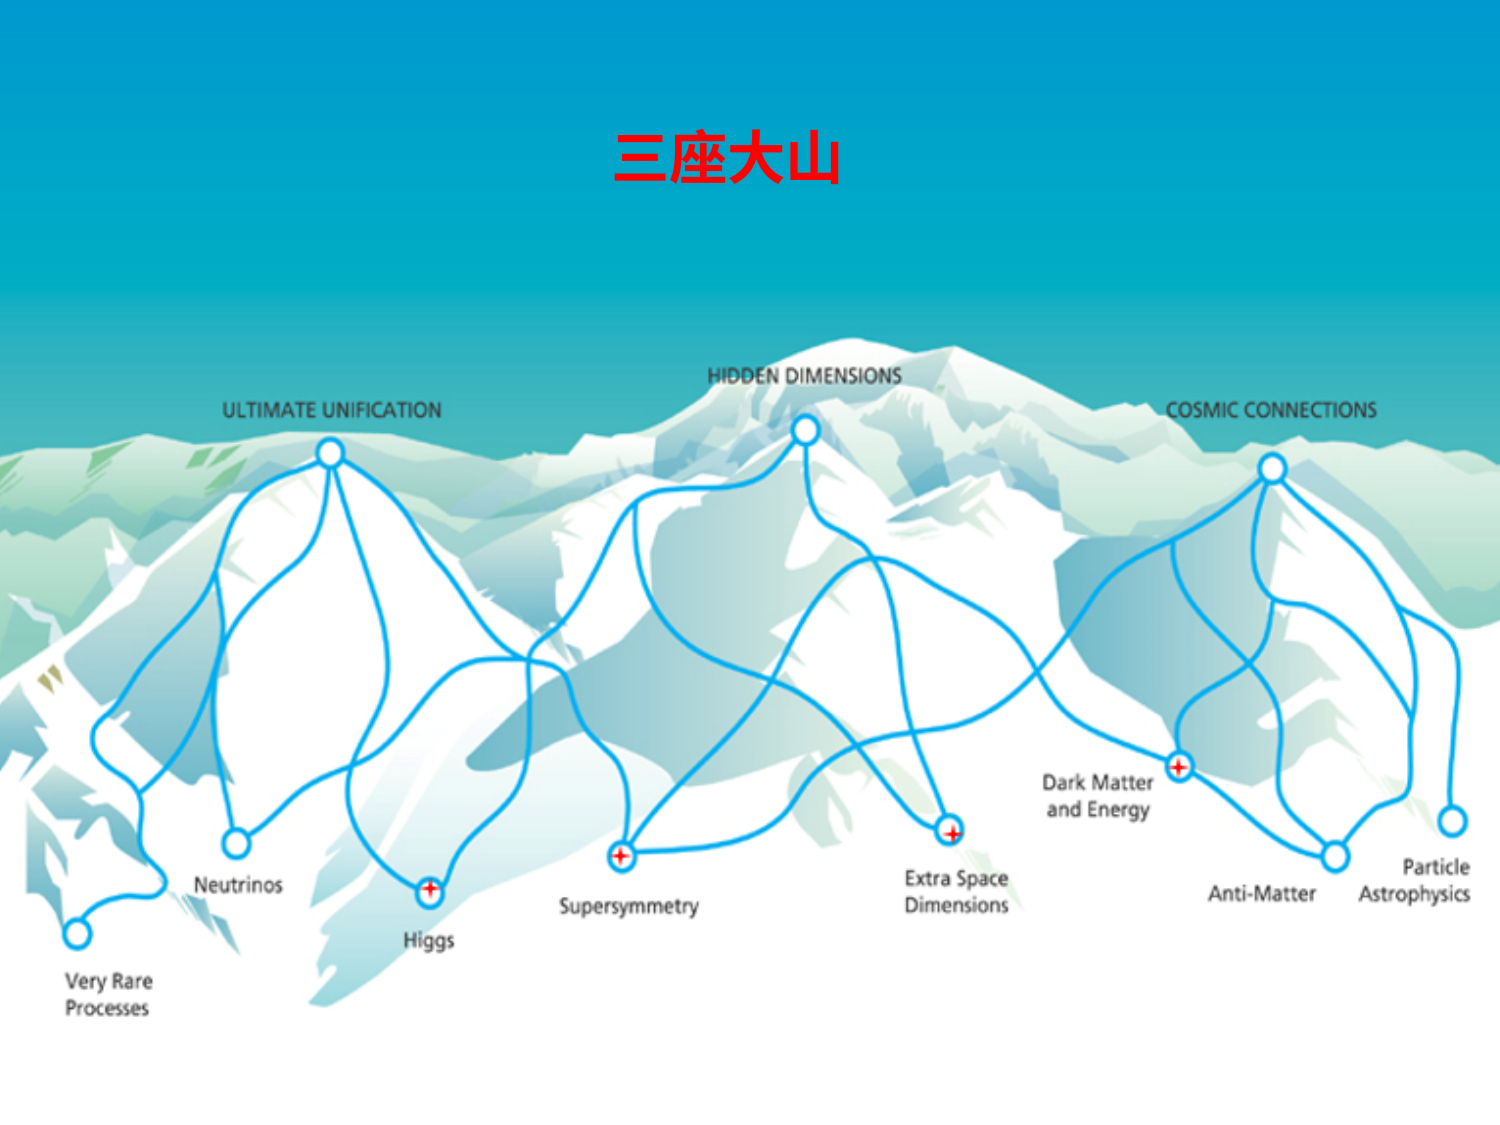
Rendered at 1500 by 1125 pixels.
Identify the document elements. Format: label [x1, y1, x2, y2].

picture [0, 130, 1500, 1035]
picture [619, 134, 673, 142]
